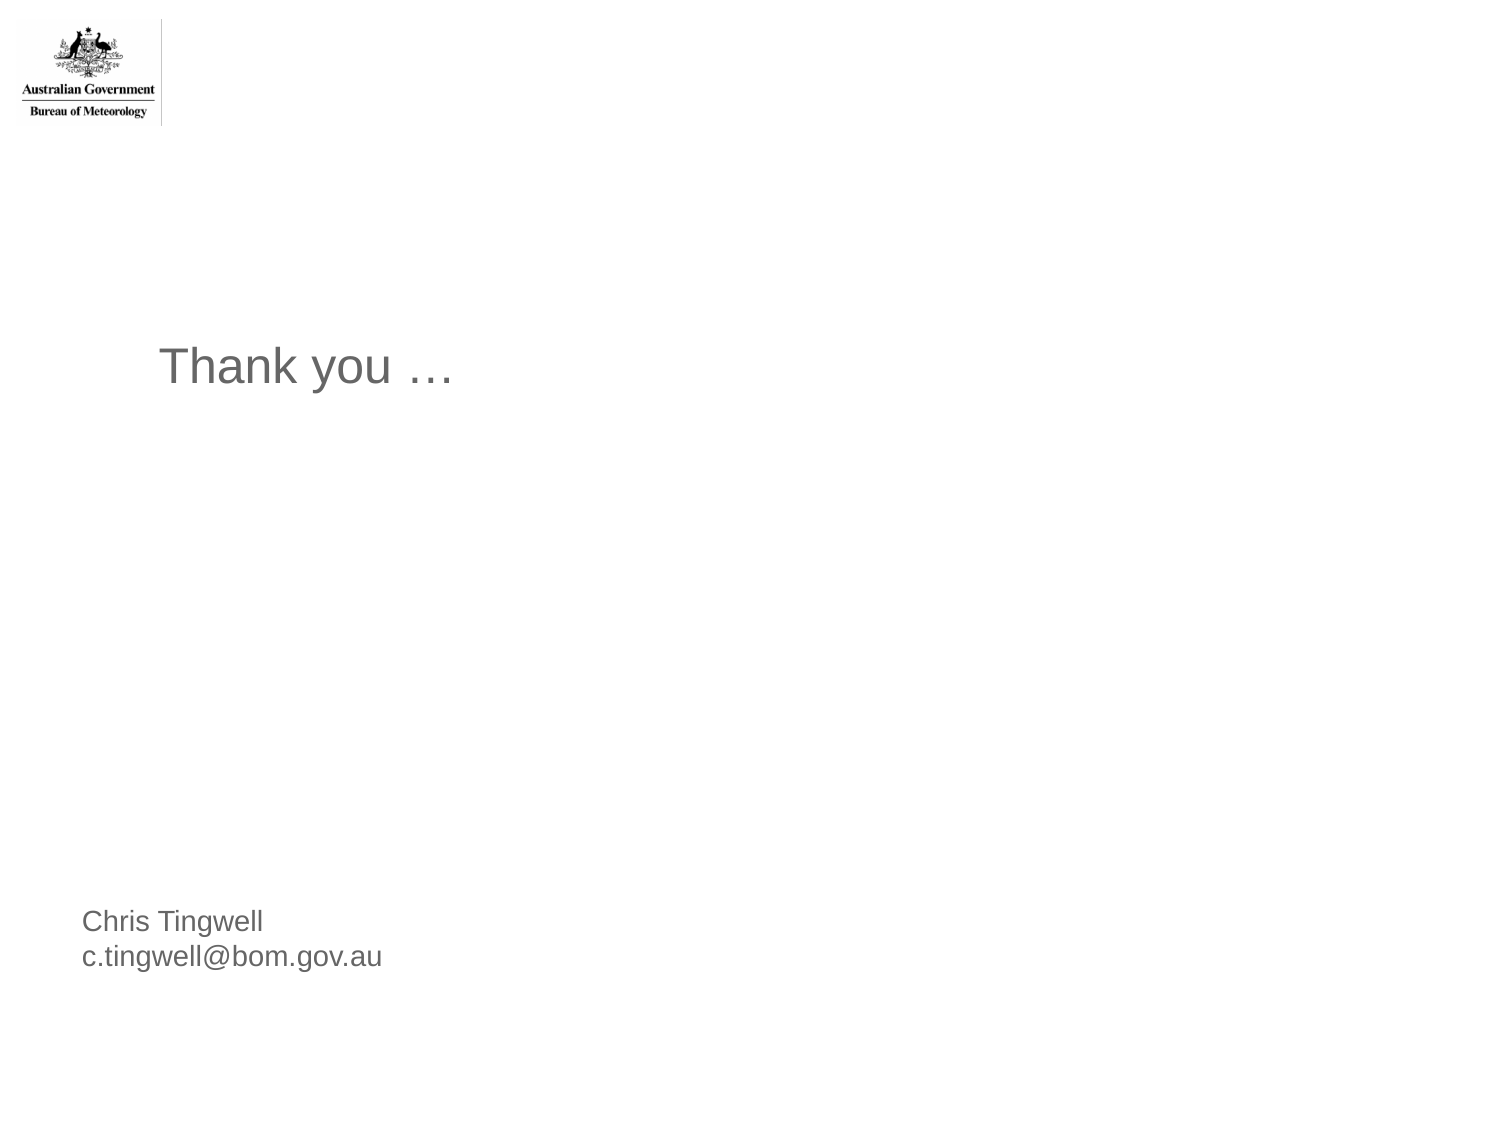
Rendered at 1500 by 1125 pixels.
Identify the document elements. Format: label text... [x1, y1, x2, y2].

text_box Chris Tingwell c.tingwell@bom.gov.au [67, 894, 1118, 1019]
picture [16, 19, 162, 126]
text_box Thank you … [143, 323, 1419, 404]
